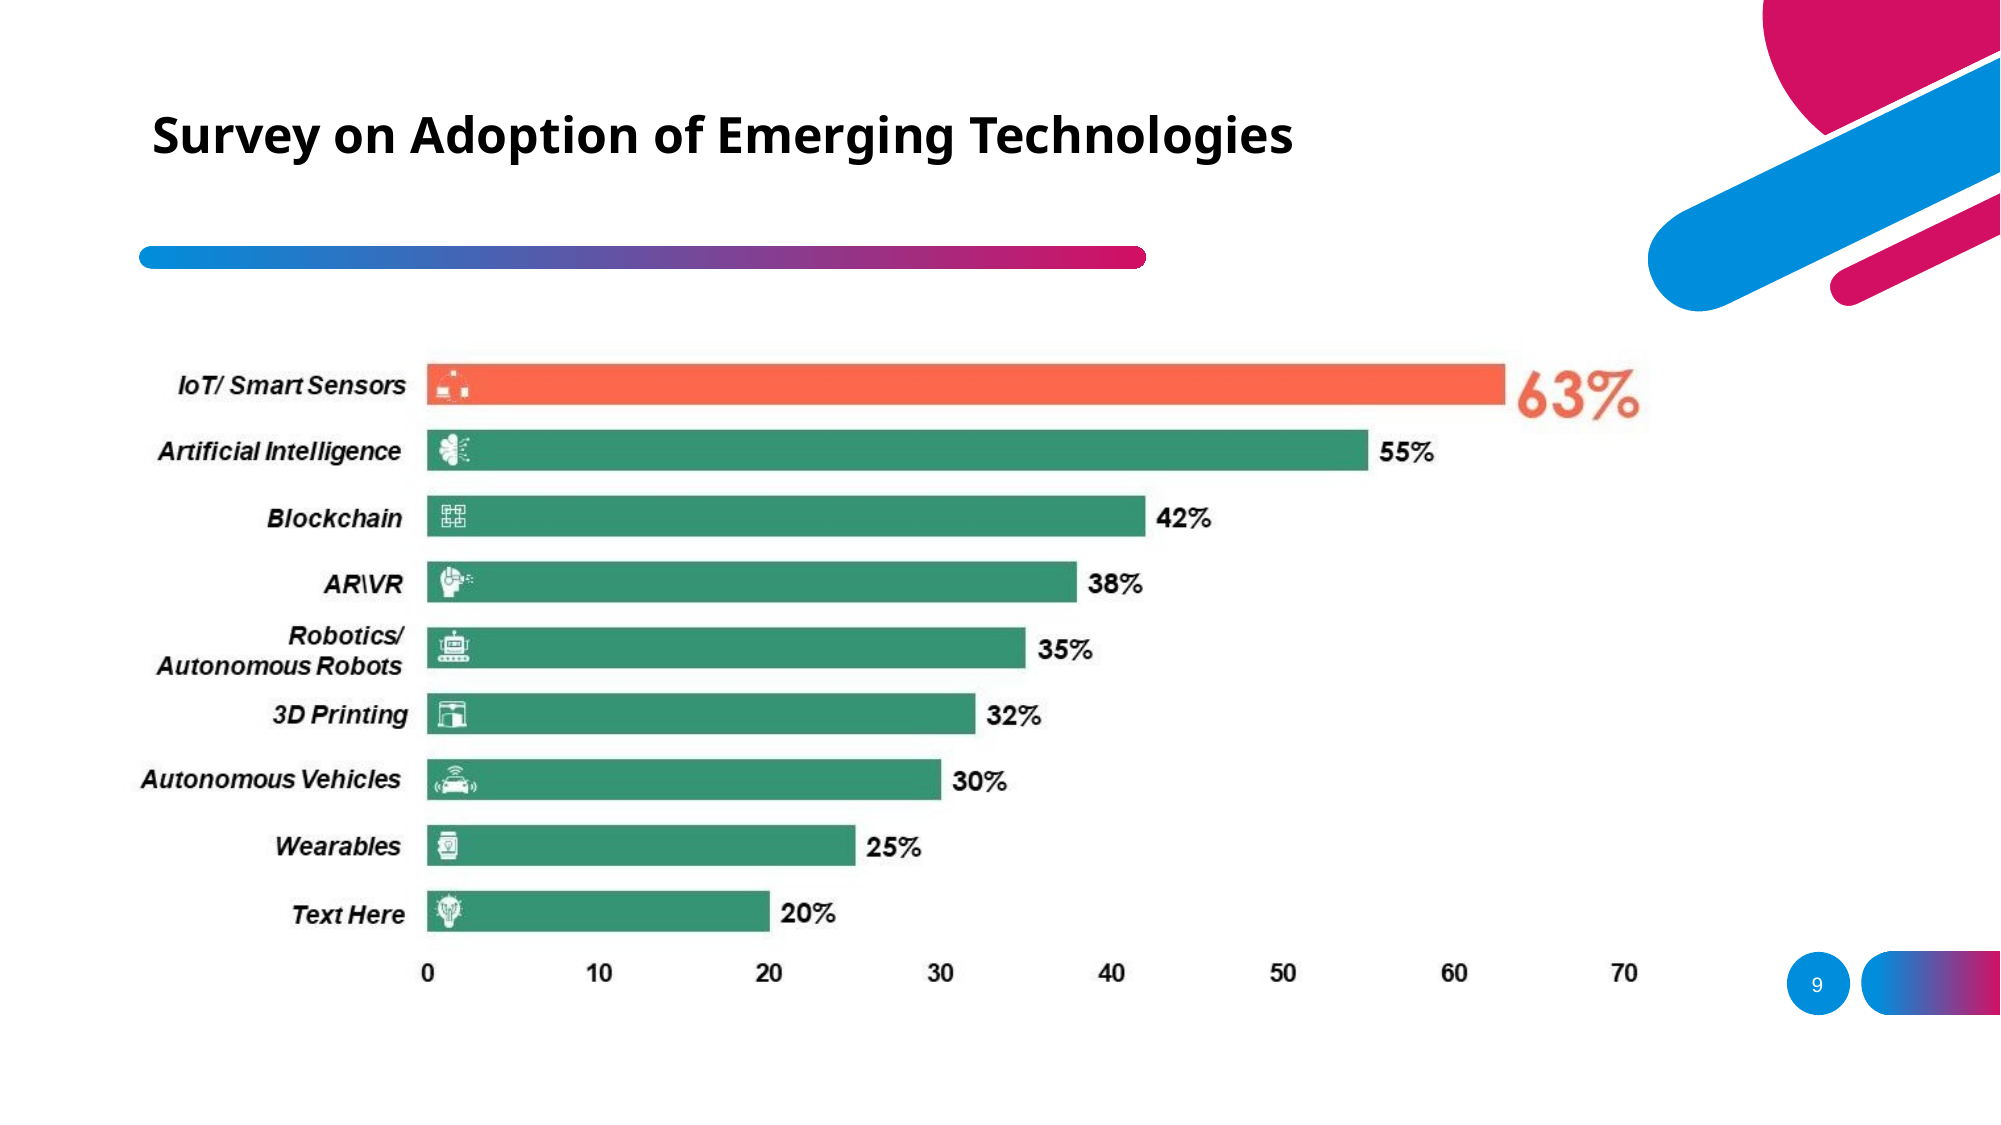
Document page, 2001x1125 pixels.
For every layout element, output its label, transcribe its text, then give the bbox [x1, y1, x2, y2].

slide_number 9 [1772, 954, 1863, 1015]
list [90, 318, 1682, 1033]
title Survey on Adoption of Emerging Technologies [137, 59, 1623, 215]
